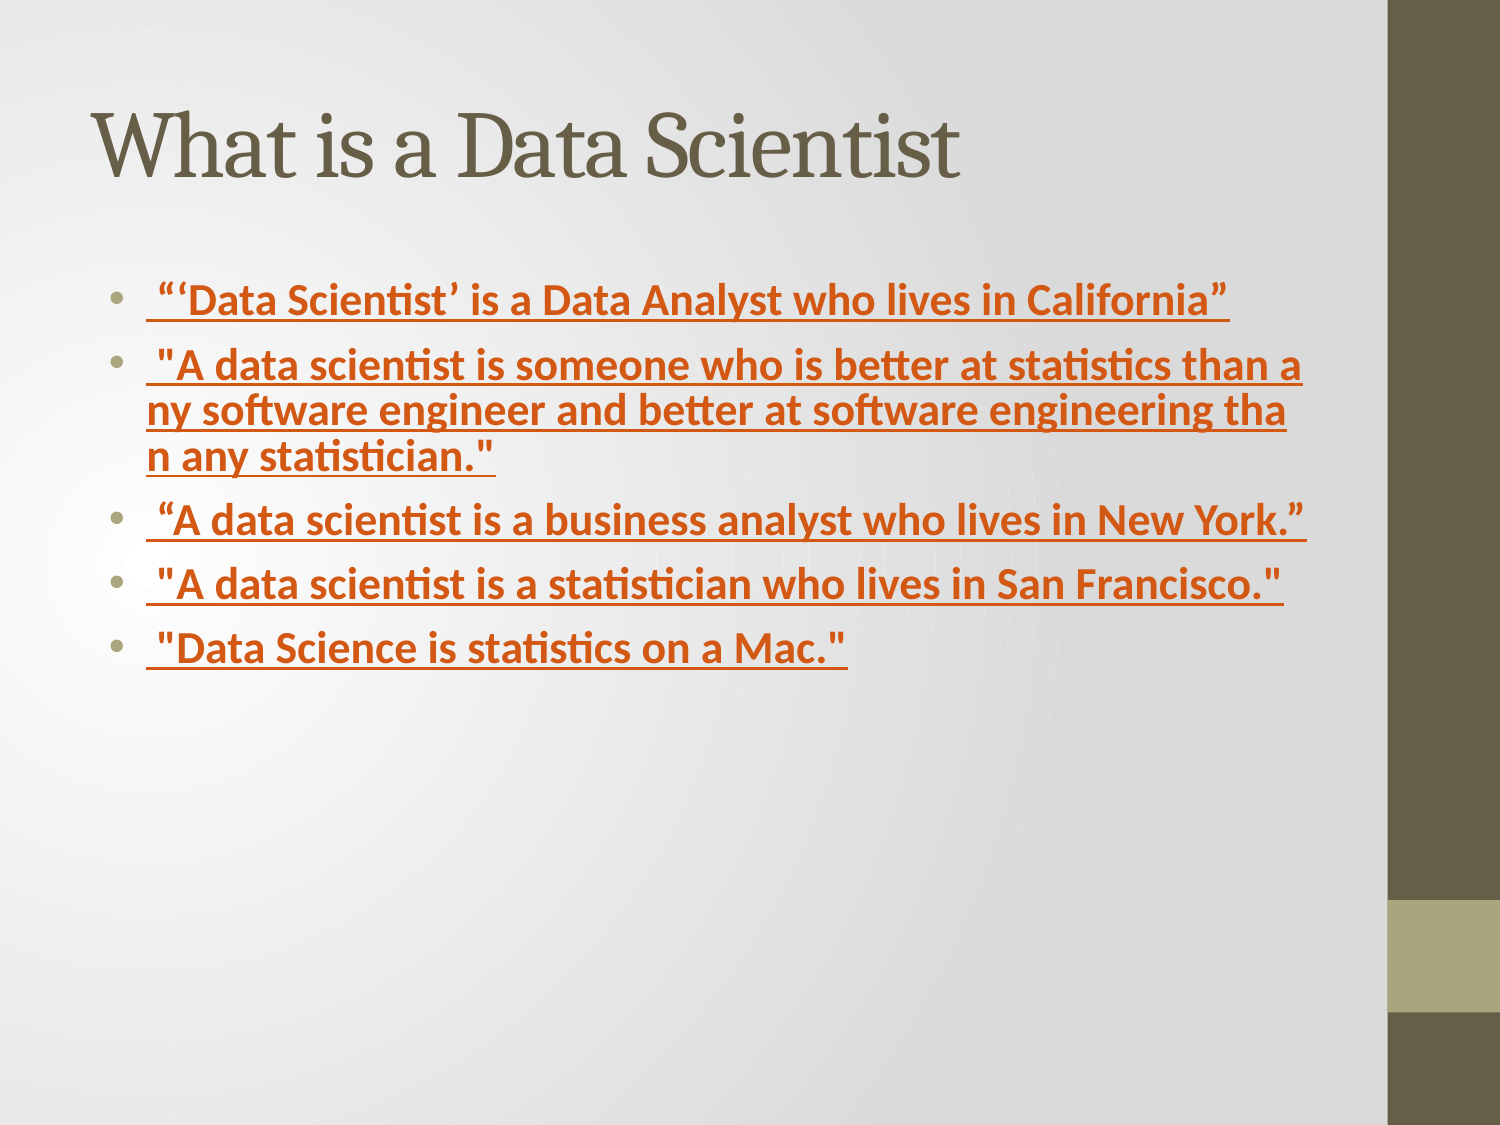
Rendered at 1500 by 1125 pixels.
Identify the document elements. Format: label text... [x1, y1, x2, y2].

title What is a Data Scientist [75, 45, 1325, 233]
list “‘Data Scientist’ is a Data Analyst who lives in California” "A data scientist is someone who is better at statistics than any software engineer and better at software engineering than any statistician." “A data scientist is a business analyst who lives in New York.” "A data scientist is a statistician who lives in San Francisco." "Data Science is statistics on a Mac." [75, 262, 1325, 1050]
